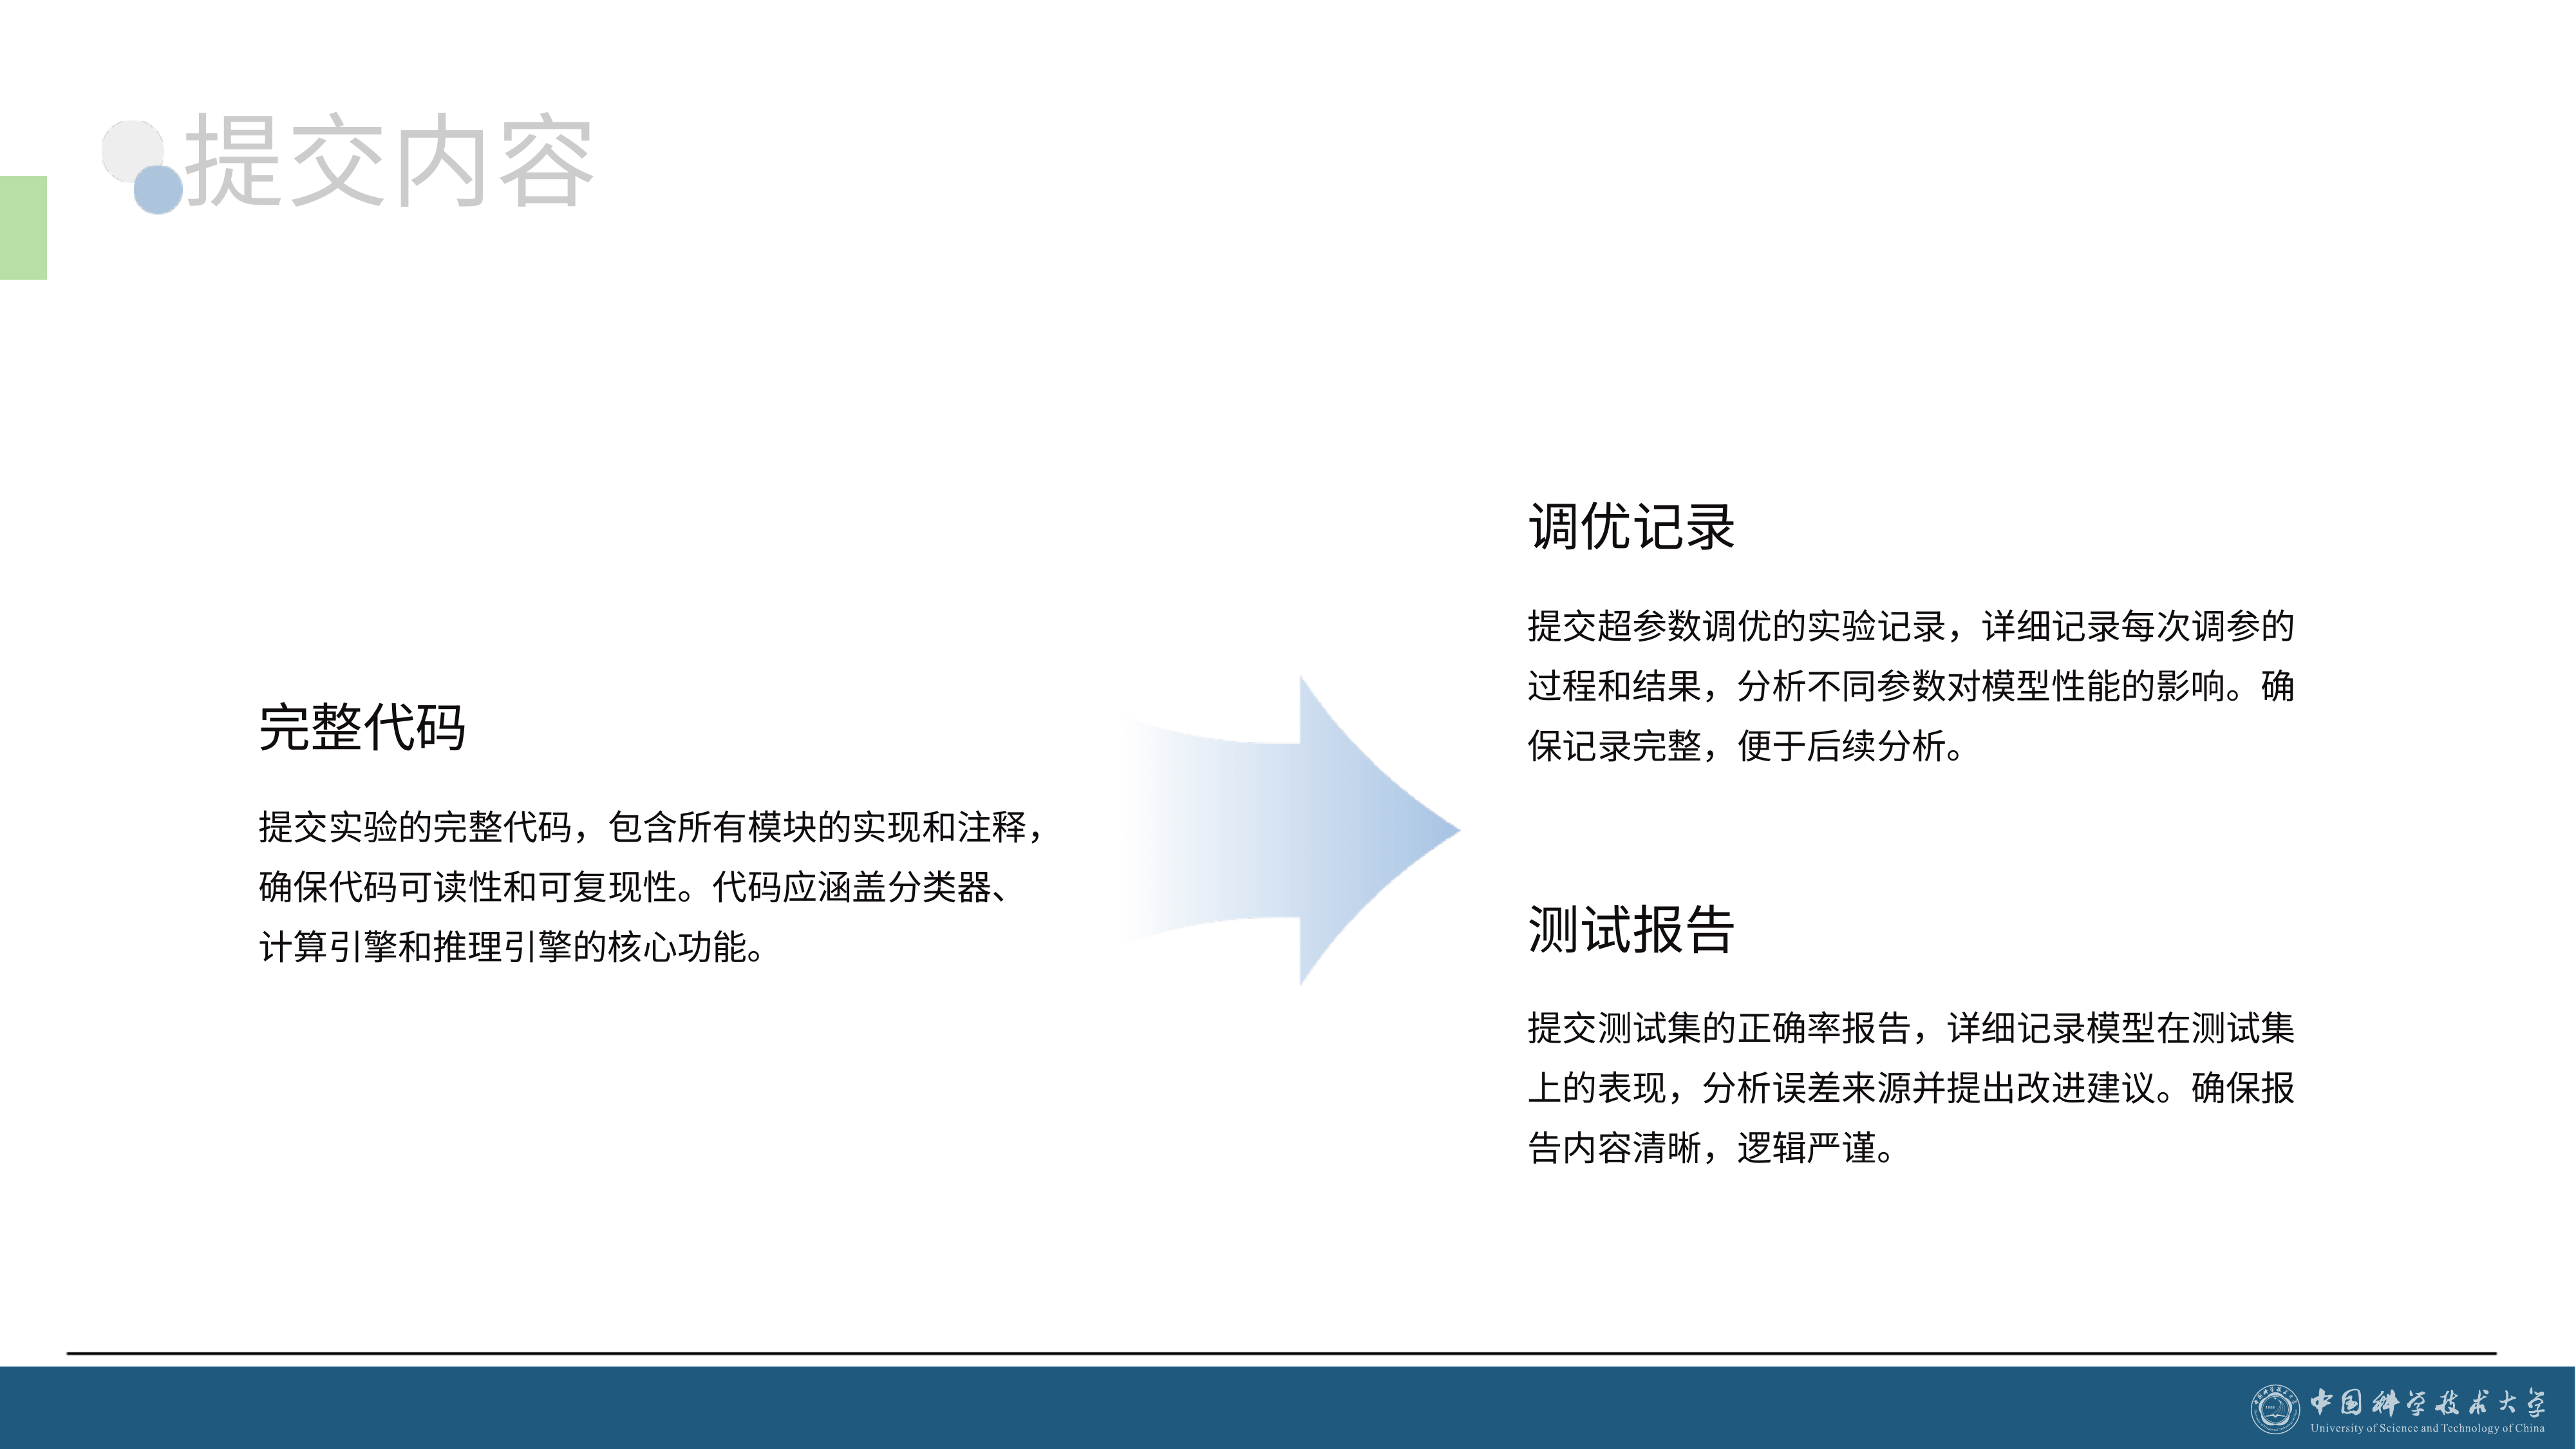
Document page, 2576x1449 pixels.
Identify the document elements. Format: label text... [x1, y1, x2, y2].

picture [0, 0, 2576, 1449]
text_box 提交超参数调优的实验记录，详细记录每次调参的过程和结果，分析不同参数对模型性能的影响。确保记录完整，便于后续分析。 [1518, 585, 2323, 767]
text_box 调优记录 [1518, 493, 1859, 556]
text_box 完整代码 [249, 694, 590, 757]
text_box 提交测试集的正确率报告，详细记录模型在测试集上的表现，分析误差来源并提出改进建议。确保报告内容清晰，逻辑严谨。 [1518, 987, 2323, 1169]
text_box 提交内容 [173, 96, 846, 220]
text_box 测试报告 [1518, 896, 1859, 960]
text_box 提交实验的完整代码，包含所有模块的实现和注释，确保代码可读性和可复现性。代码应涵盖分类器、计算引擎和推理引擎的核心功能。 [249, 786, 1040, 968]
